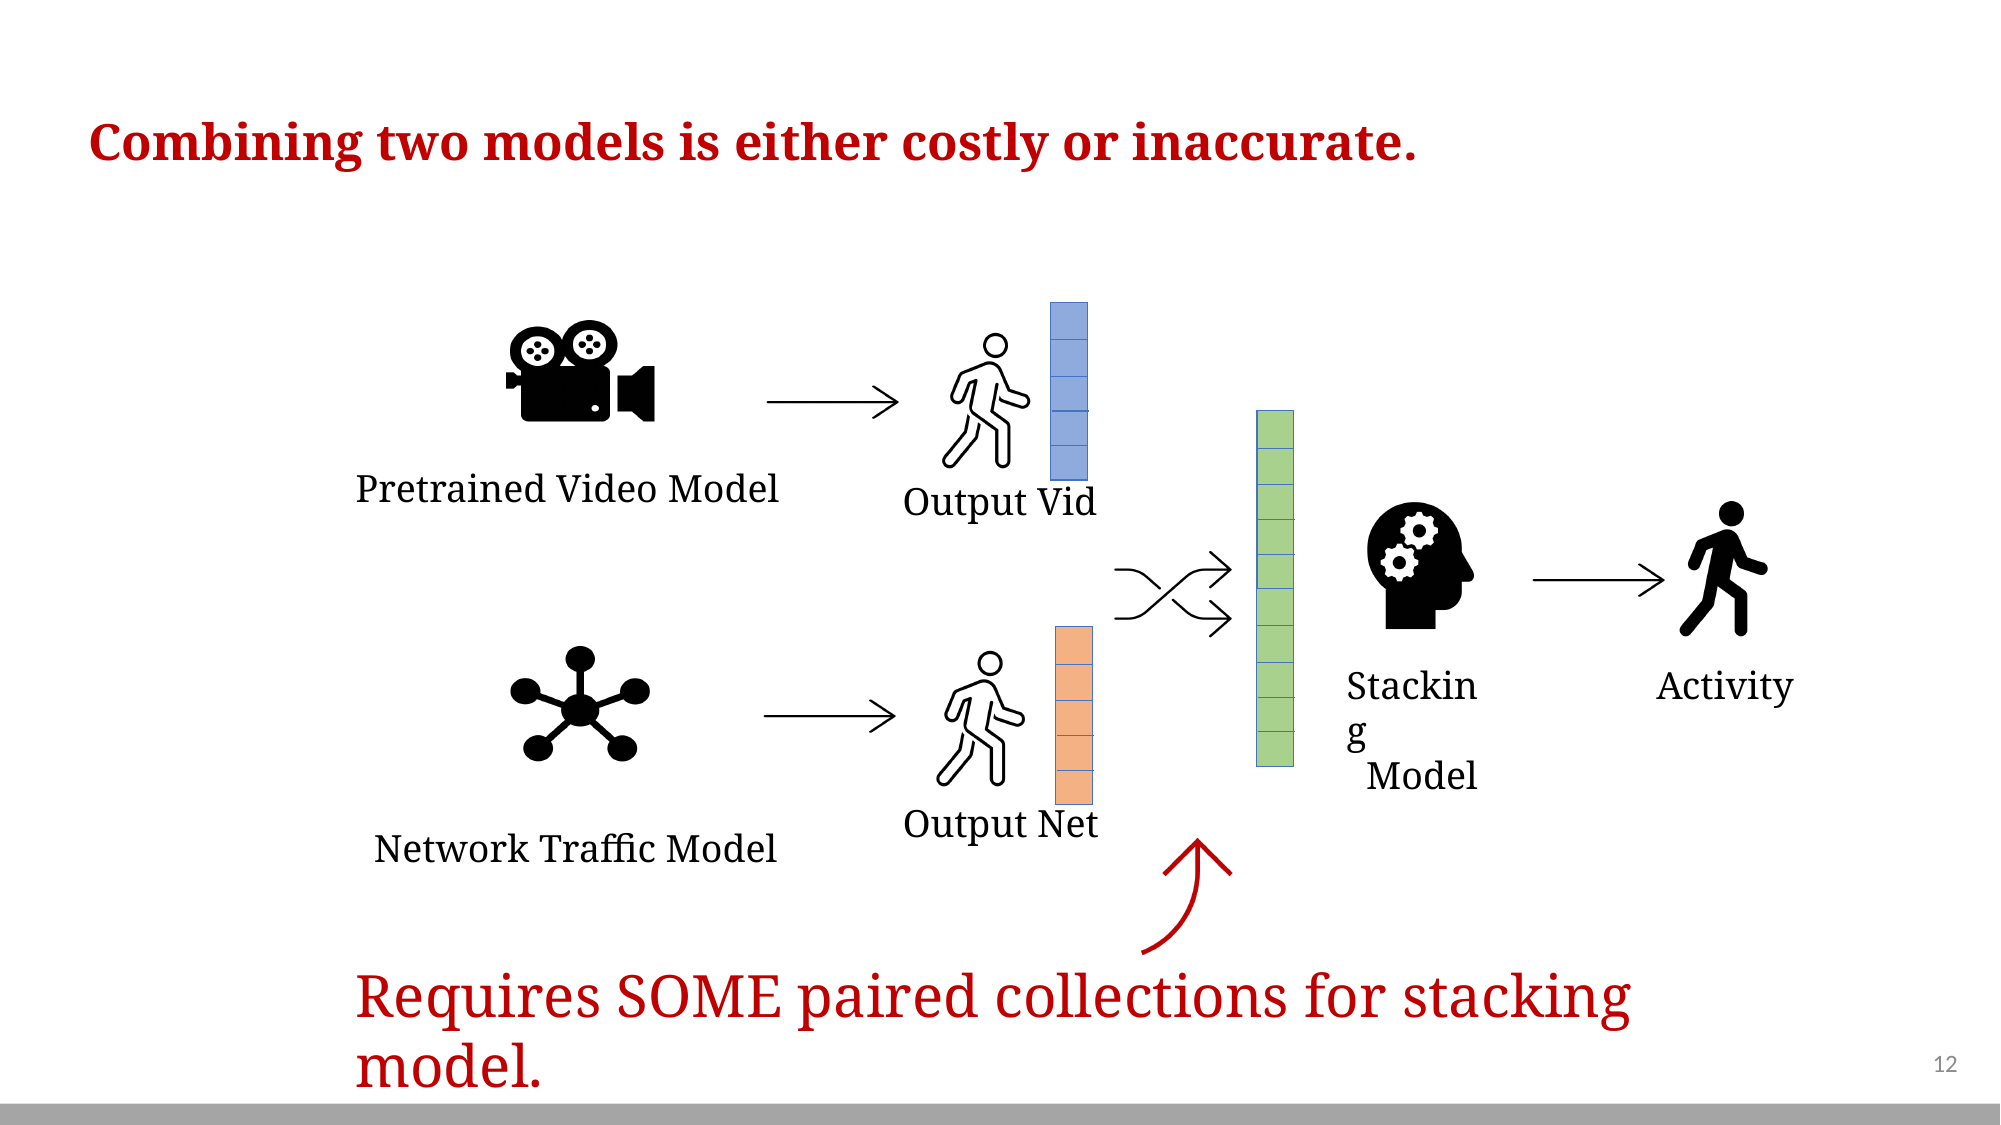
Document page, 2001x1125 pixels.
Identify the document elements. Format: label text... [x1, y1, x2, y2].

title Combining two models is either costly or inaccurate. [68, 97, 1932, 252]
picture [910, 325, 1061, 476]
text_box Pretrained Video Model [340, 457, 805, 518]
picture [491, 292, 669, 449]
picture [757, 352, 908, 452]
text_box Activity [1641, 655, 1835, 715]
text_box Network Traffic Model [359, 817, 804, 878]
picture [1109, 538, 1237, 650]
picture [1523, 493, 1799, 644]
text_box Requires SOME paired collections for stacking model. [340, 951, 1836, 1107]
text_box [1050, 302, 1089, 481]
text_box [1055, 626, 1095, 805]
picture [1114, 822, 1265, 973]
picture [491, 625, 669, 782]
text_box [1256, 588, 1295, 767]
text_box Stacking Model [1331, 654, 1509, 805]
picture [754, 643, 1055, 794]
text_box Output Net [888, 792, 1129, 852]
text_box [1256, 410, 1296, 589]
text_box Output Vid [888, 470, 1128, 530]
slide_number 12 [1853, 1019, 1974, 1106]
picture [1345, 493, 1496, 644]
